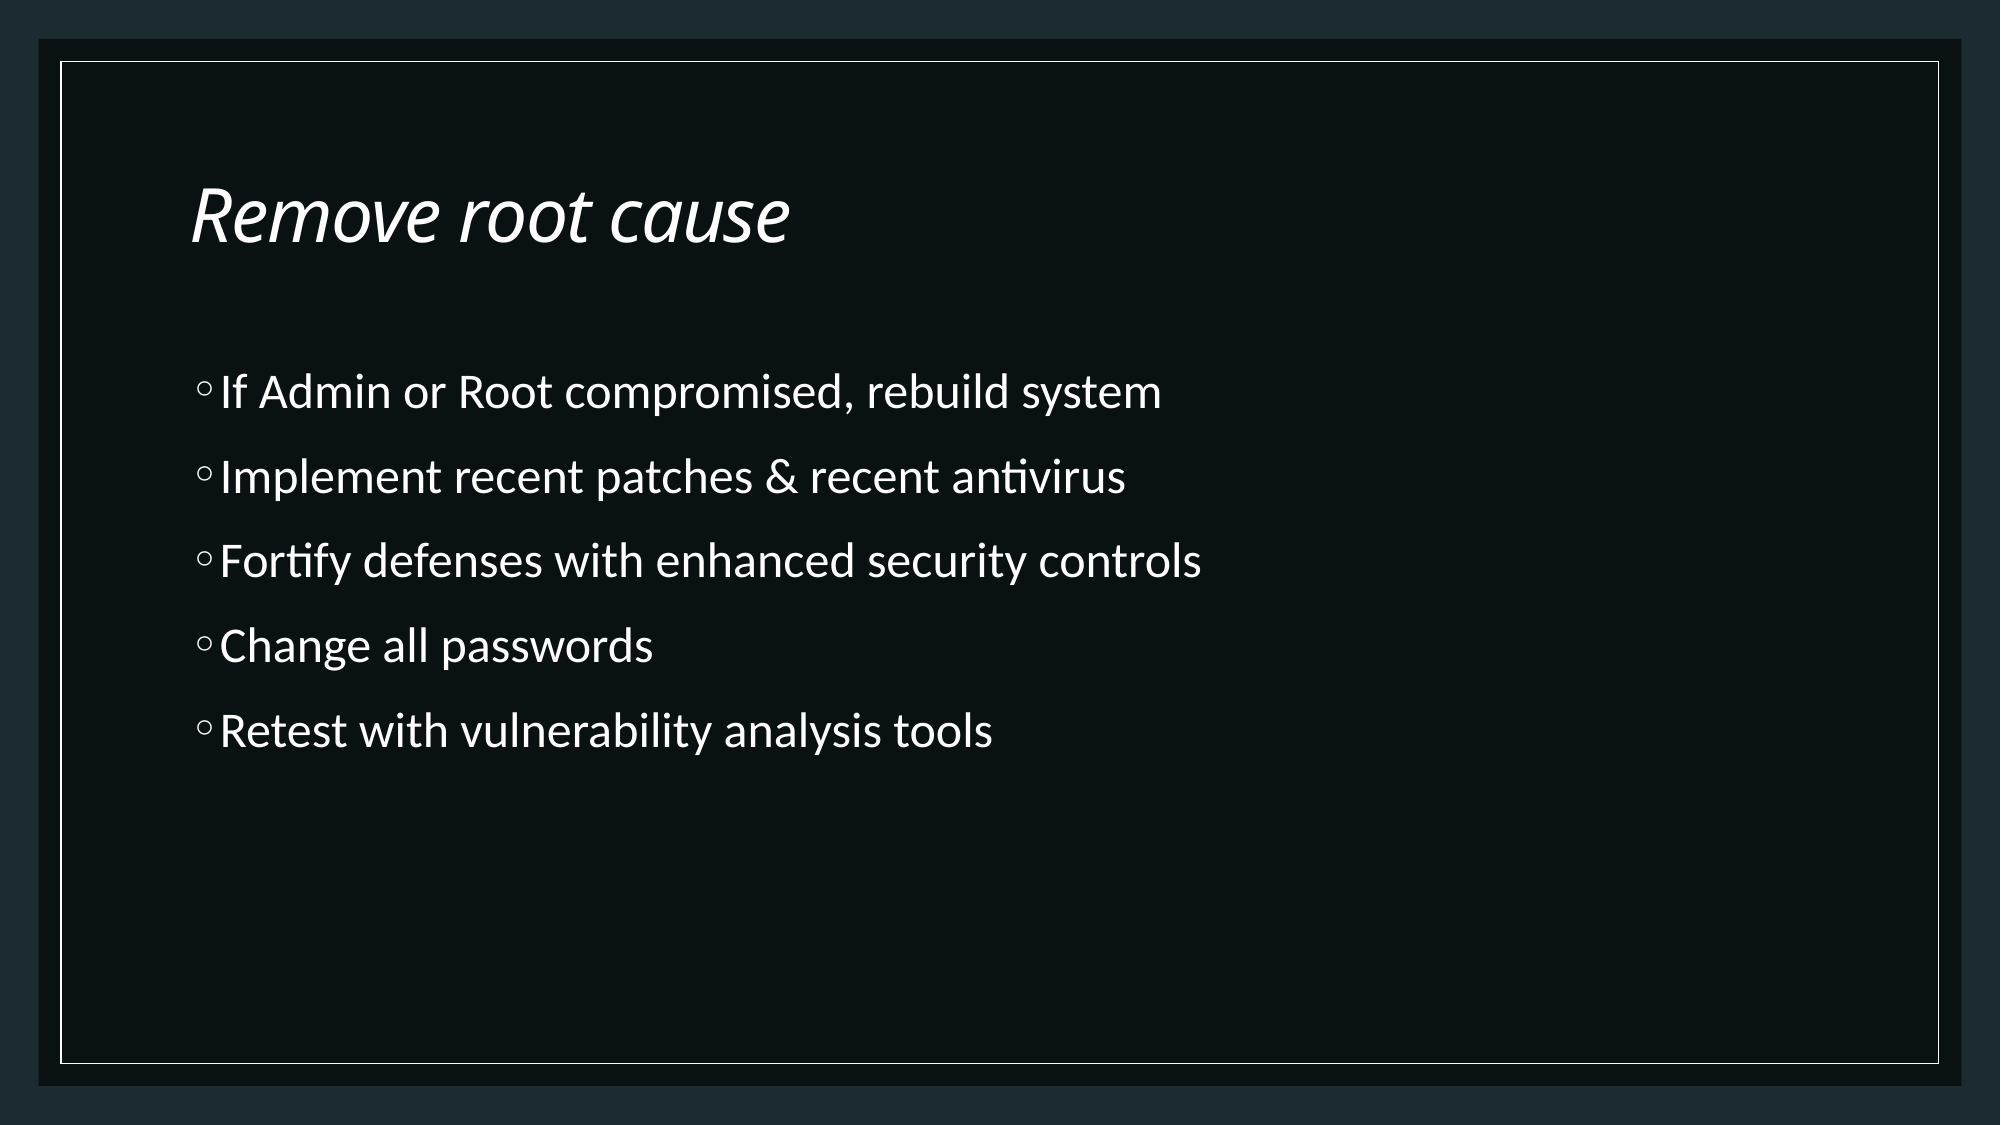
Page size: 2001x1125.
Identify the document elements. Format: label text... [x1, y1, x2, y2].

list If Admin or Root compromised, rebuild system Implement recent patches & recent antivirus Fortify defenses with enhanced security controls Change all passwords Retest with vulnerability analysis tools [174, 345, 1825, 977]
title Remove root cause [174, 105, 1825, 331]
